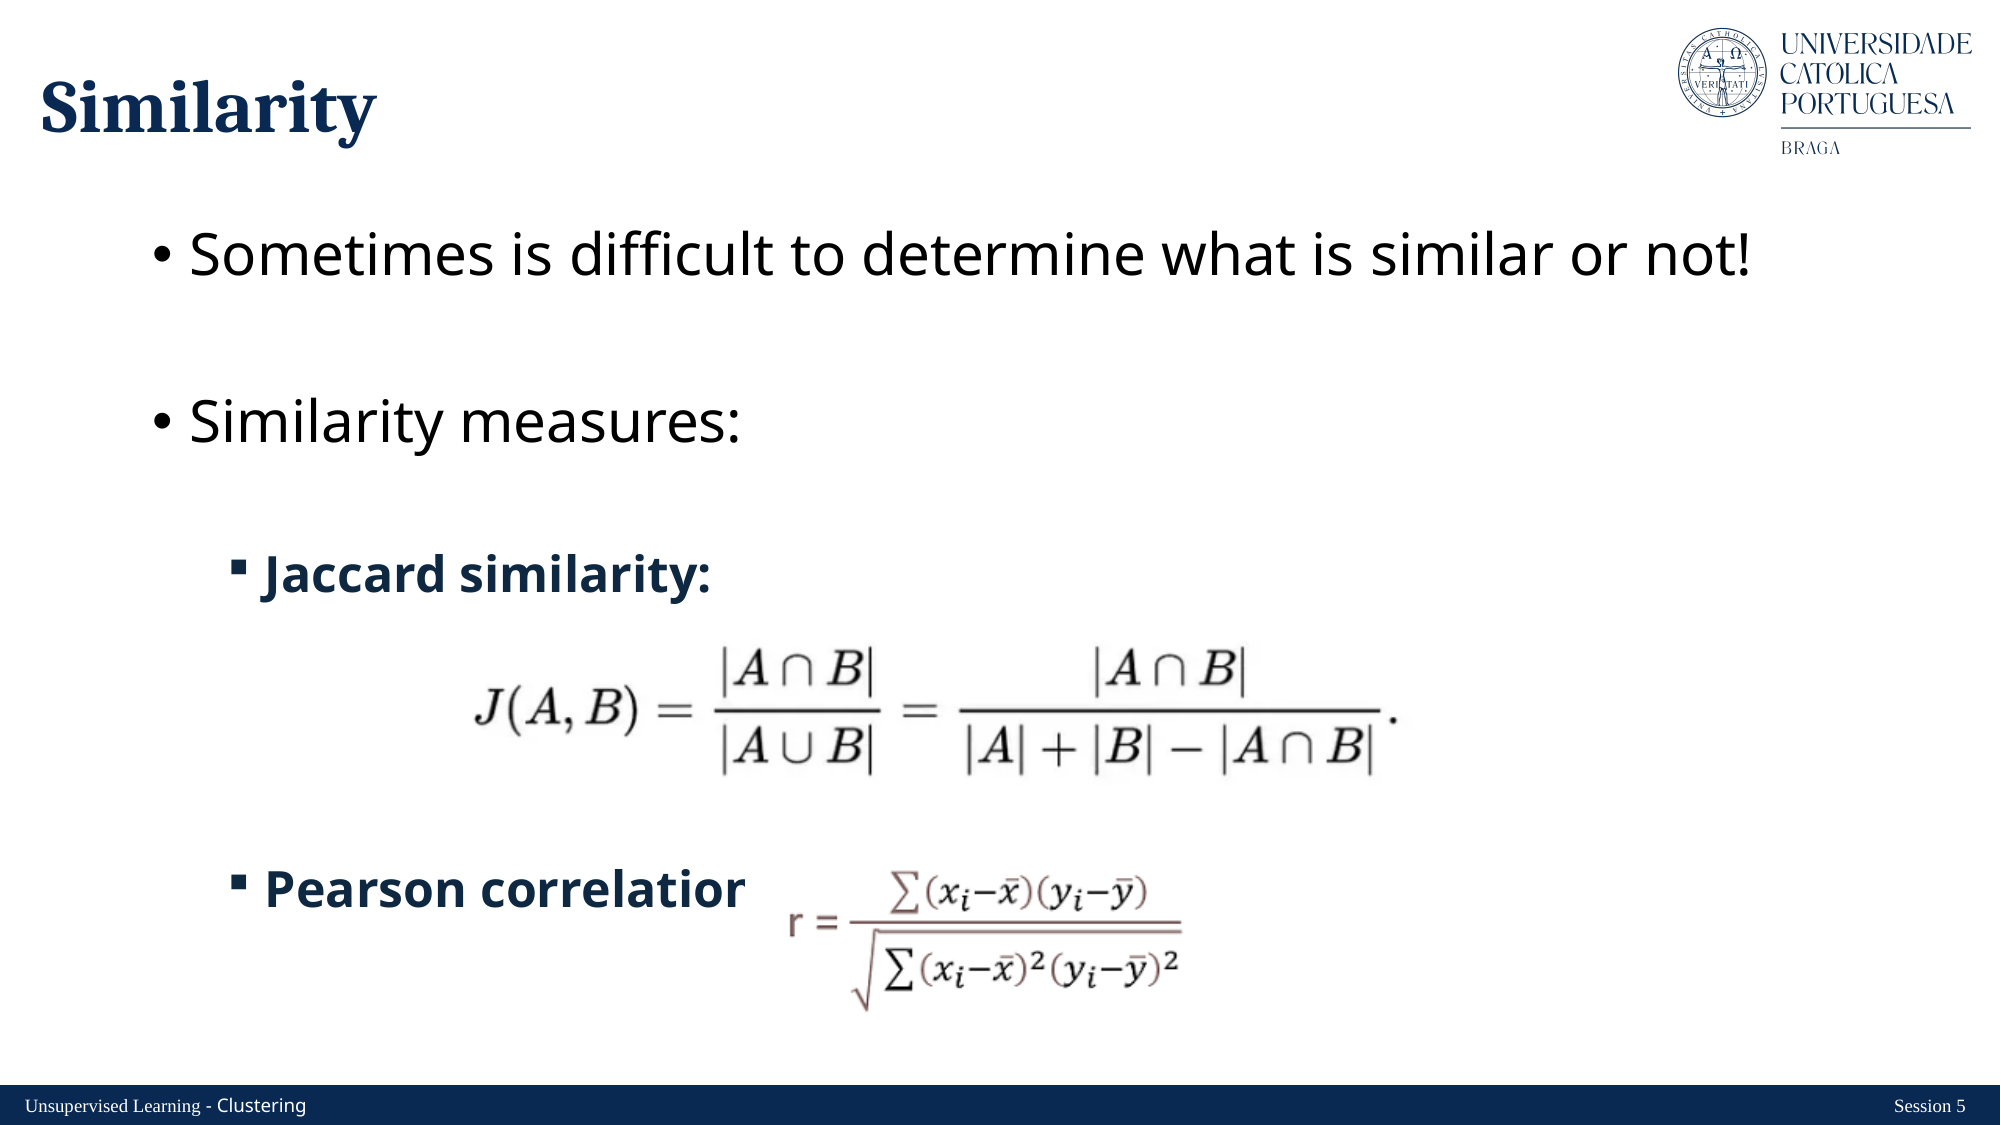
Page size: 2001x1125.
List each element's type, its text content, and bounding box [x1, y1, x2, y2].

text_box Session 5 [865, 1086, 1981, 1125]
picture [744, 818, 1256, 1063]
picture [471, 628, 1529, 797]
text_box Unsupervised Learning - Clustering [9, 1086, 865, 1125]
title Similarity [27, 0, 1753, 218]
text_box [0, 1085, 2000, 1125]
picture [1672, 18, 1982, 163]
list Sometimes is difficult to determine what is similar or not! Similarity measures: Jaccard similarity: Pearson correlation: [137, 217, 1863, 1041]
